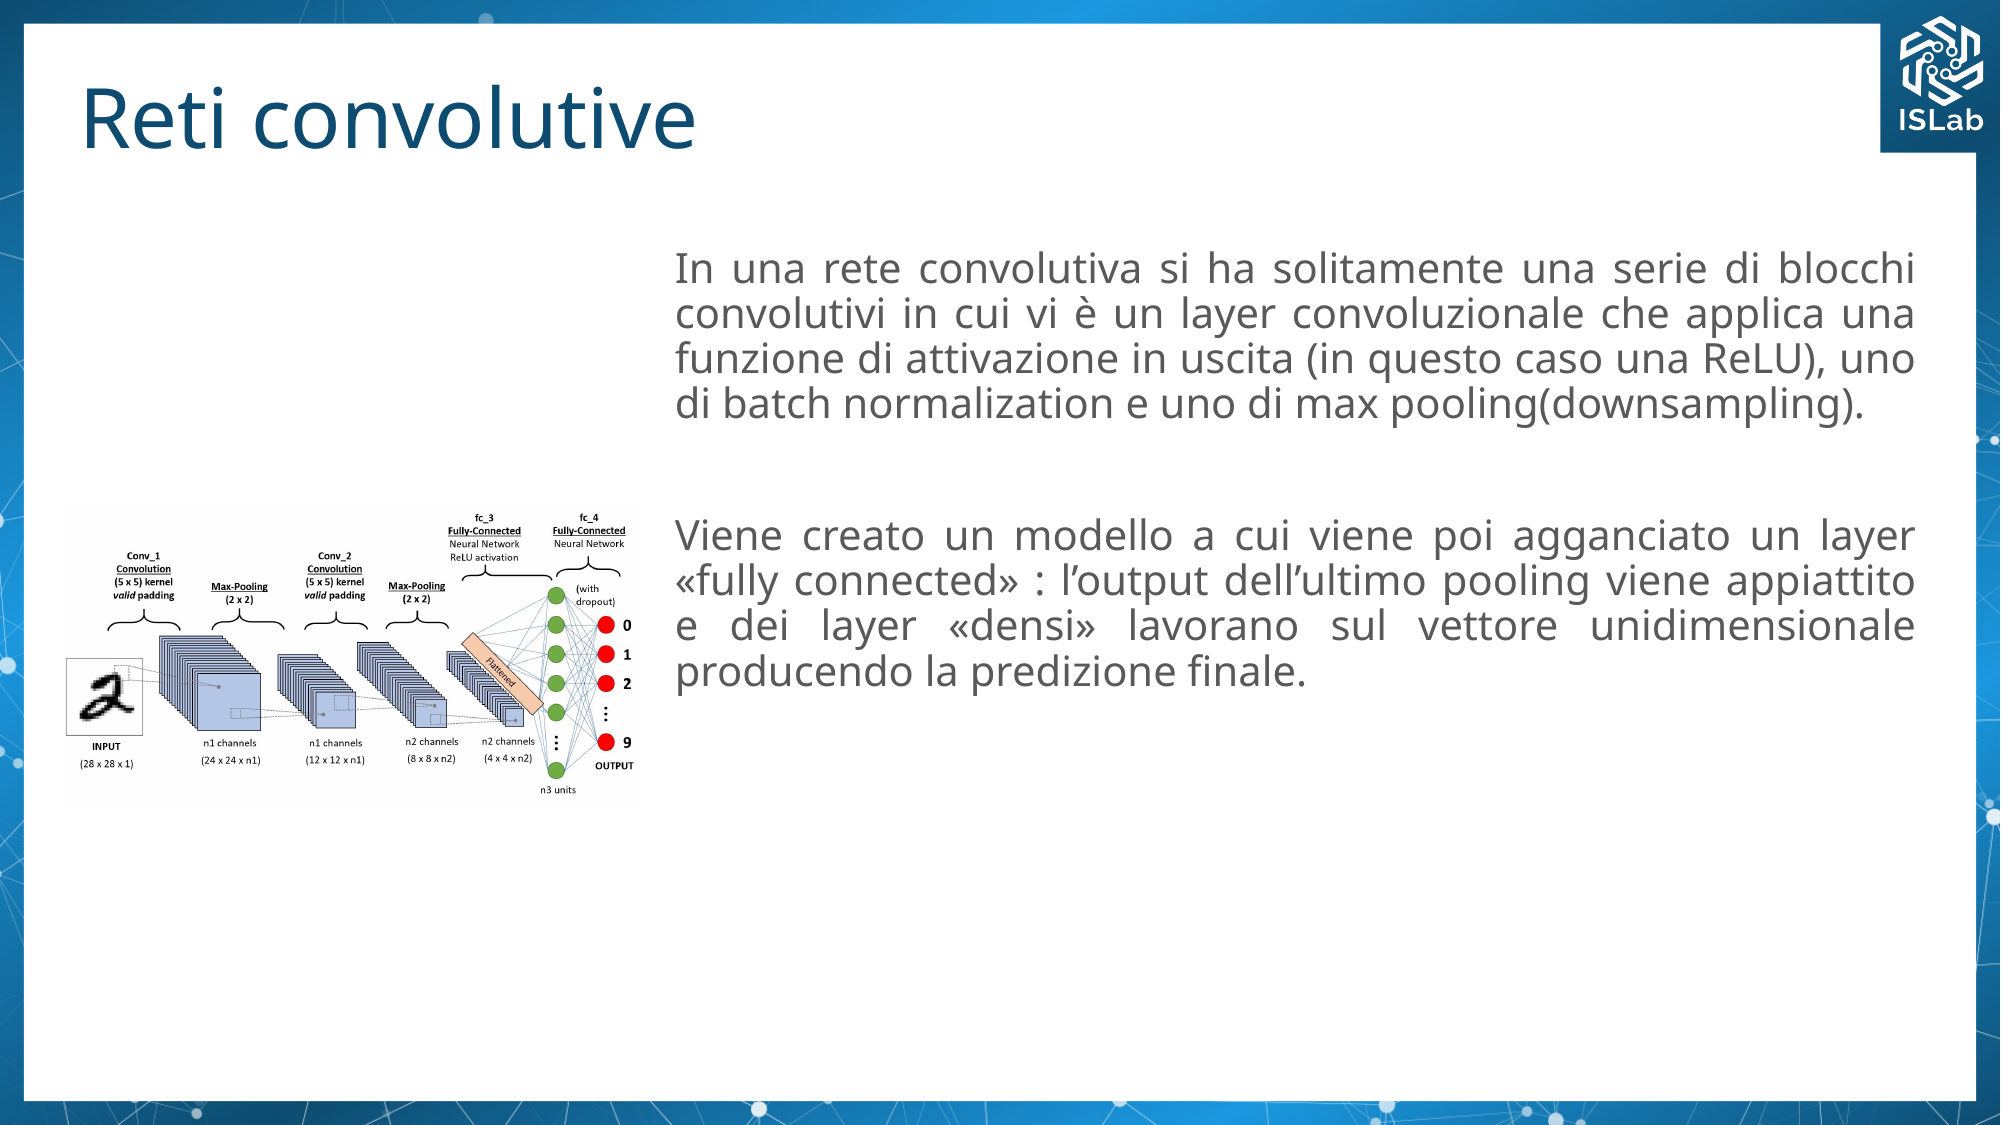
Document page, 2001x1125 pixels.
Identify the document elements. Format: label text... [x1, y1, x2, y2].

picture [0, 0, 2000, 1125]
list In una rete convolutiva si ha solitamente una serie di blocchi convolutivi in cui vi è un layer convoluzionale che applica una funzione di attivazione in uscita (in questo caso una ReLU), uno di batch normalization e uno di max pooling(downsampling). Viene creato un modello a cui viene poi agganciato un layer «fully connected» : l’output dell’ultimo pooling viene appiattito e dei layer «densi» lavorano sul vettore unidimensionale producendo la predizione finale. [659, 240, 1932, 1066]
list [63, 500, 642, 810]
title Reti convolutive [64, 68, 1845, 161]
